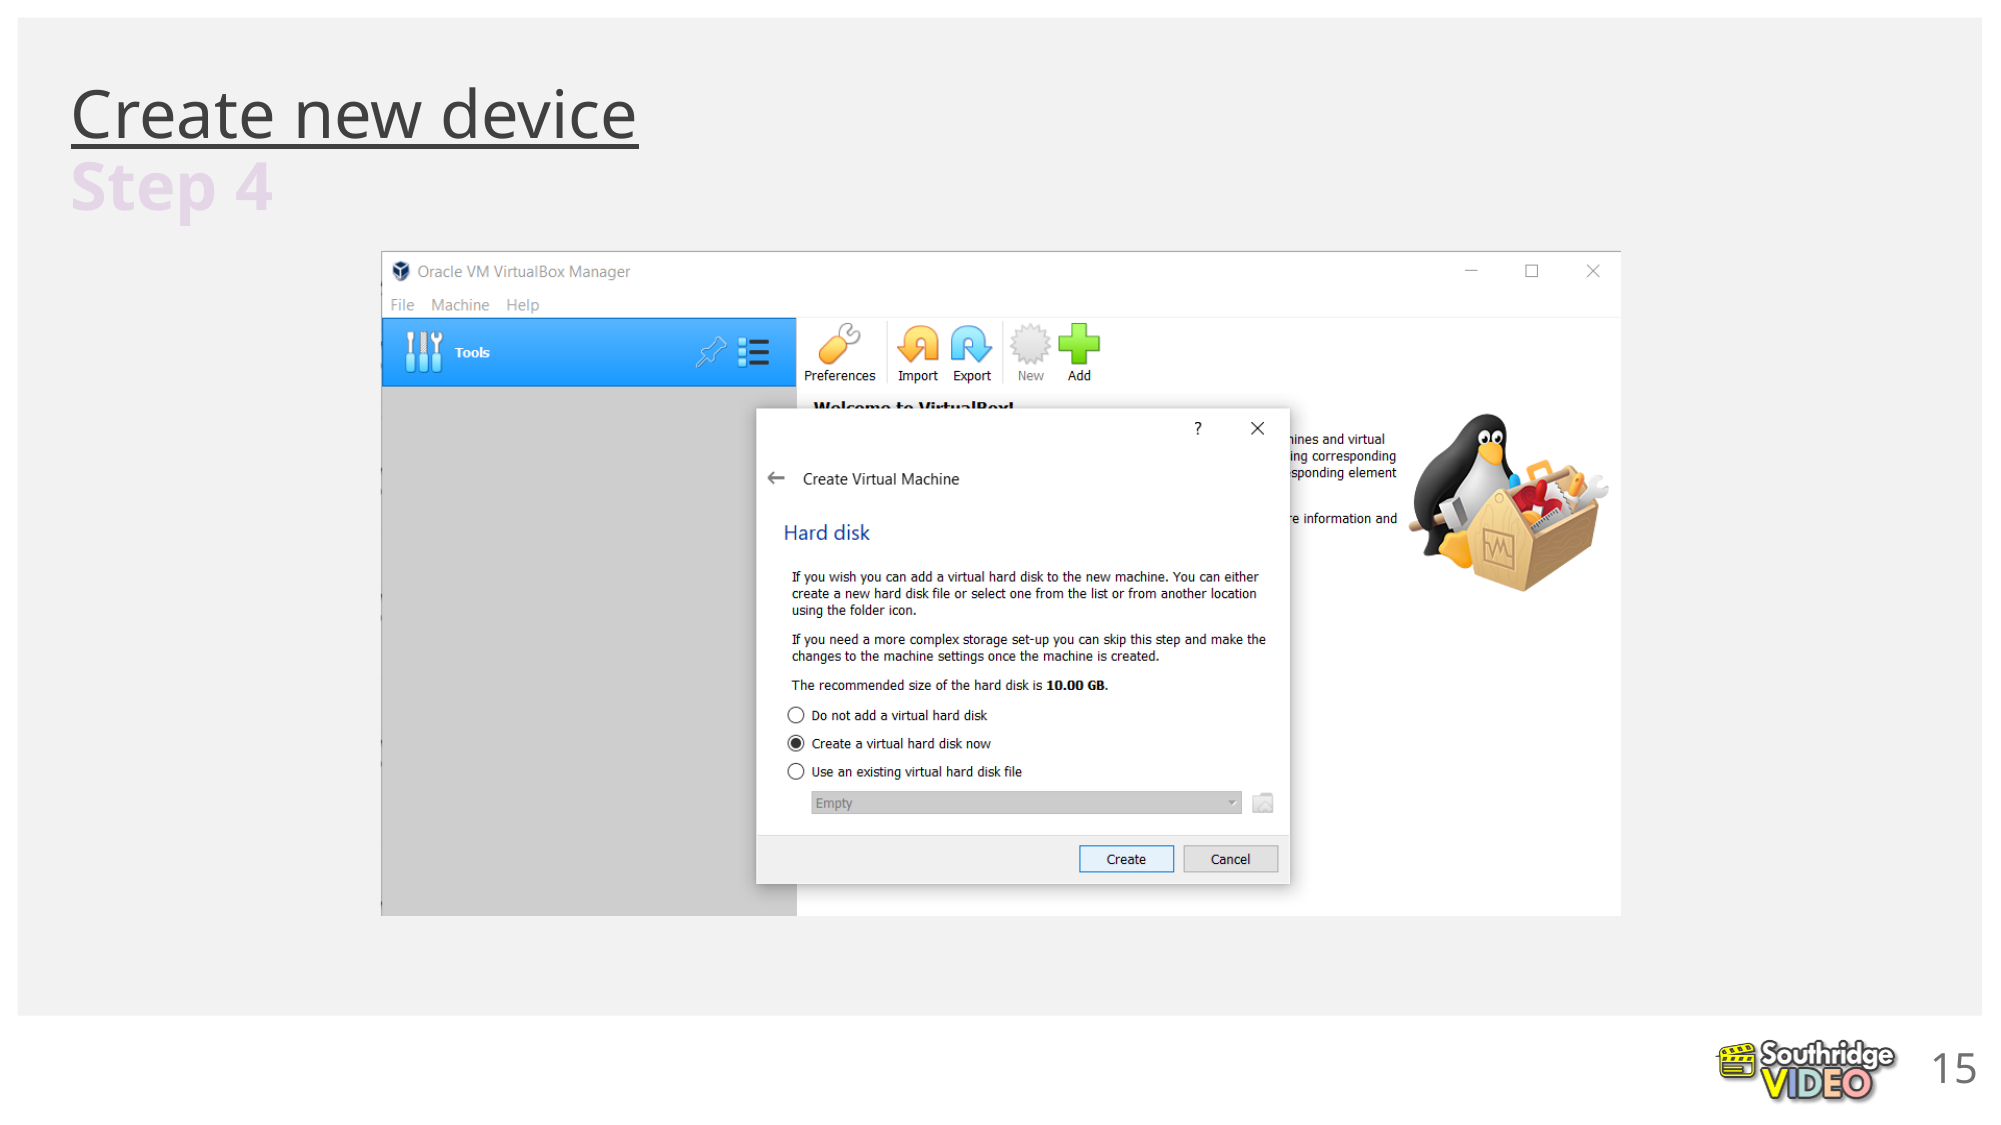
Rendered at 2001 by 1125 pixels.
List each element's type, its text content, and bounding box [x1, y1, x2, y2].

slide_number 15 [1917, 1024, 1979, 1116]
picture [1713, 1022, 1912, 1125]
picture [380, 250, 1621, 916]
title Create new device Step 4 [70, 70, 1932, 236]
